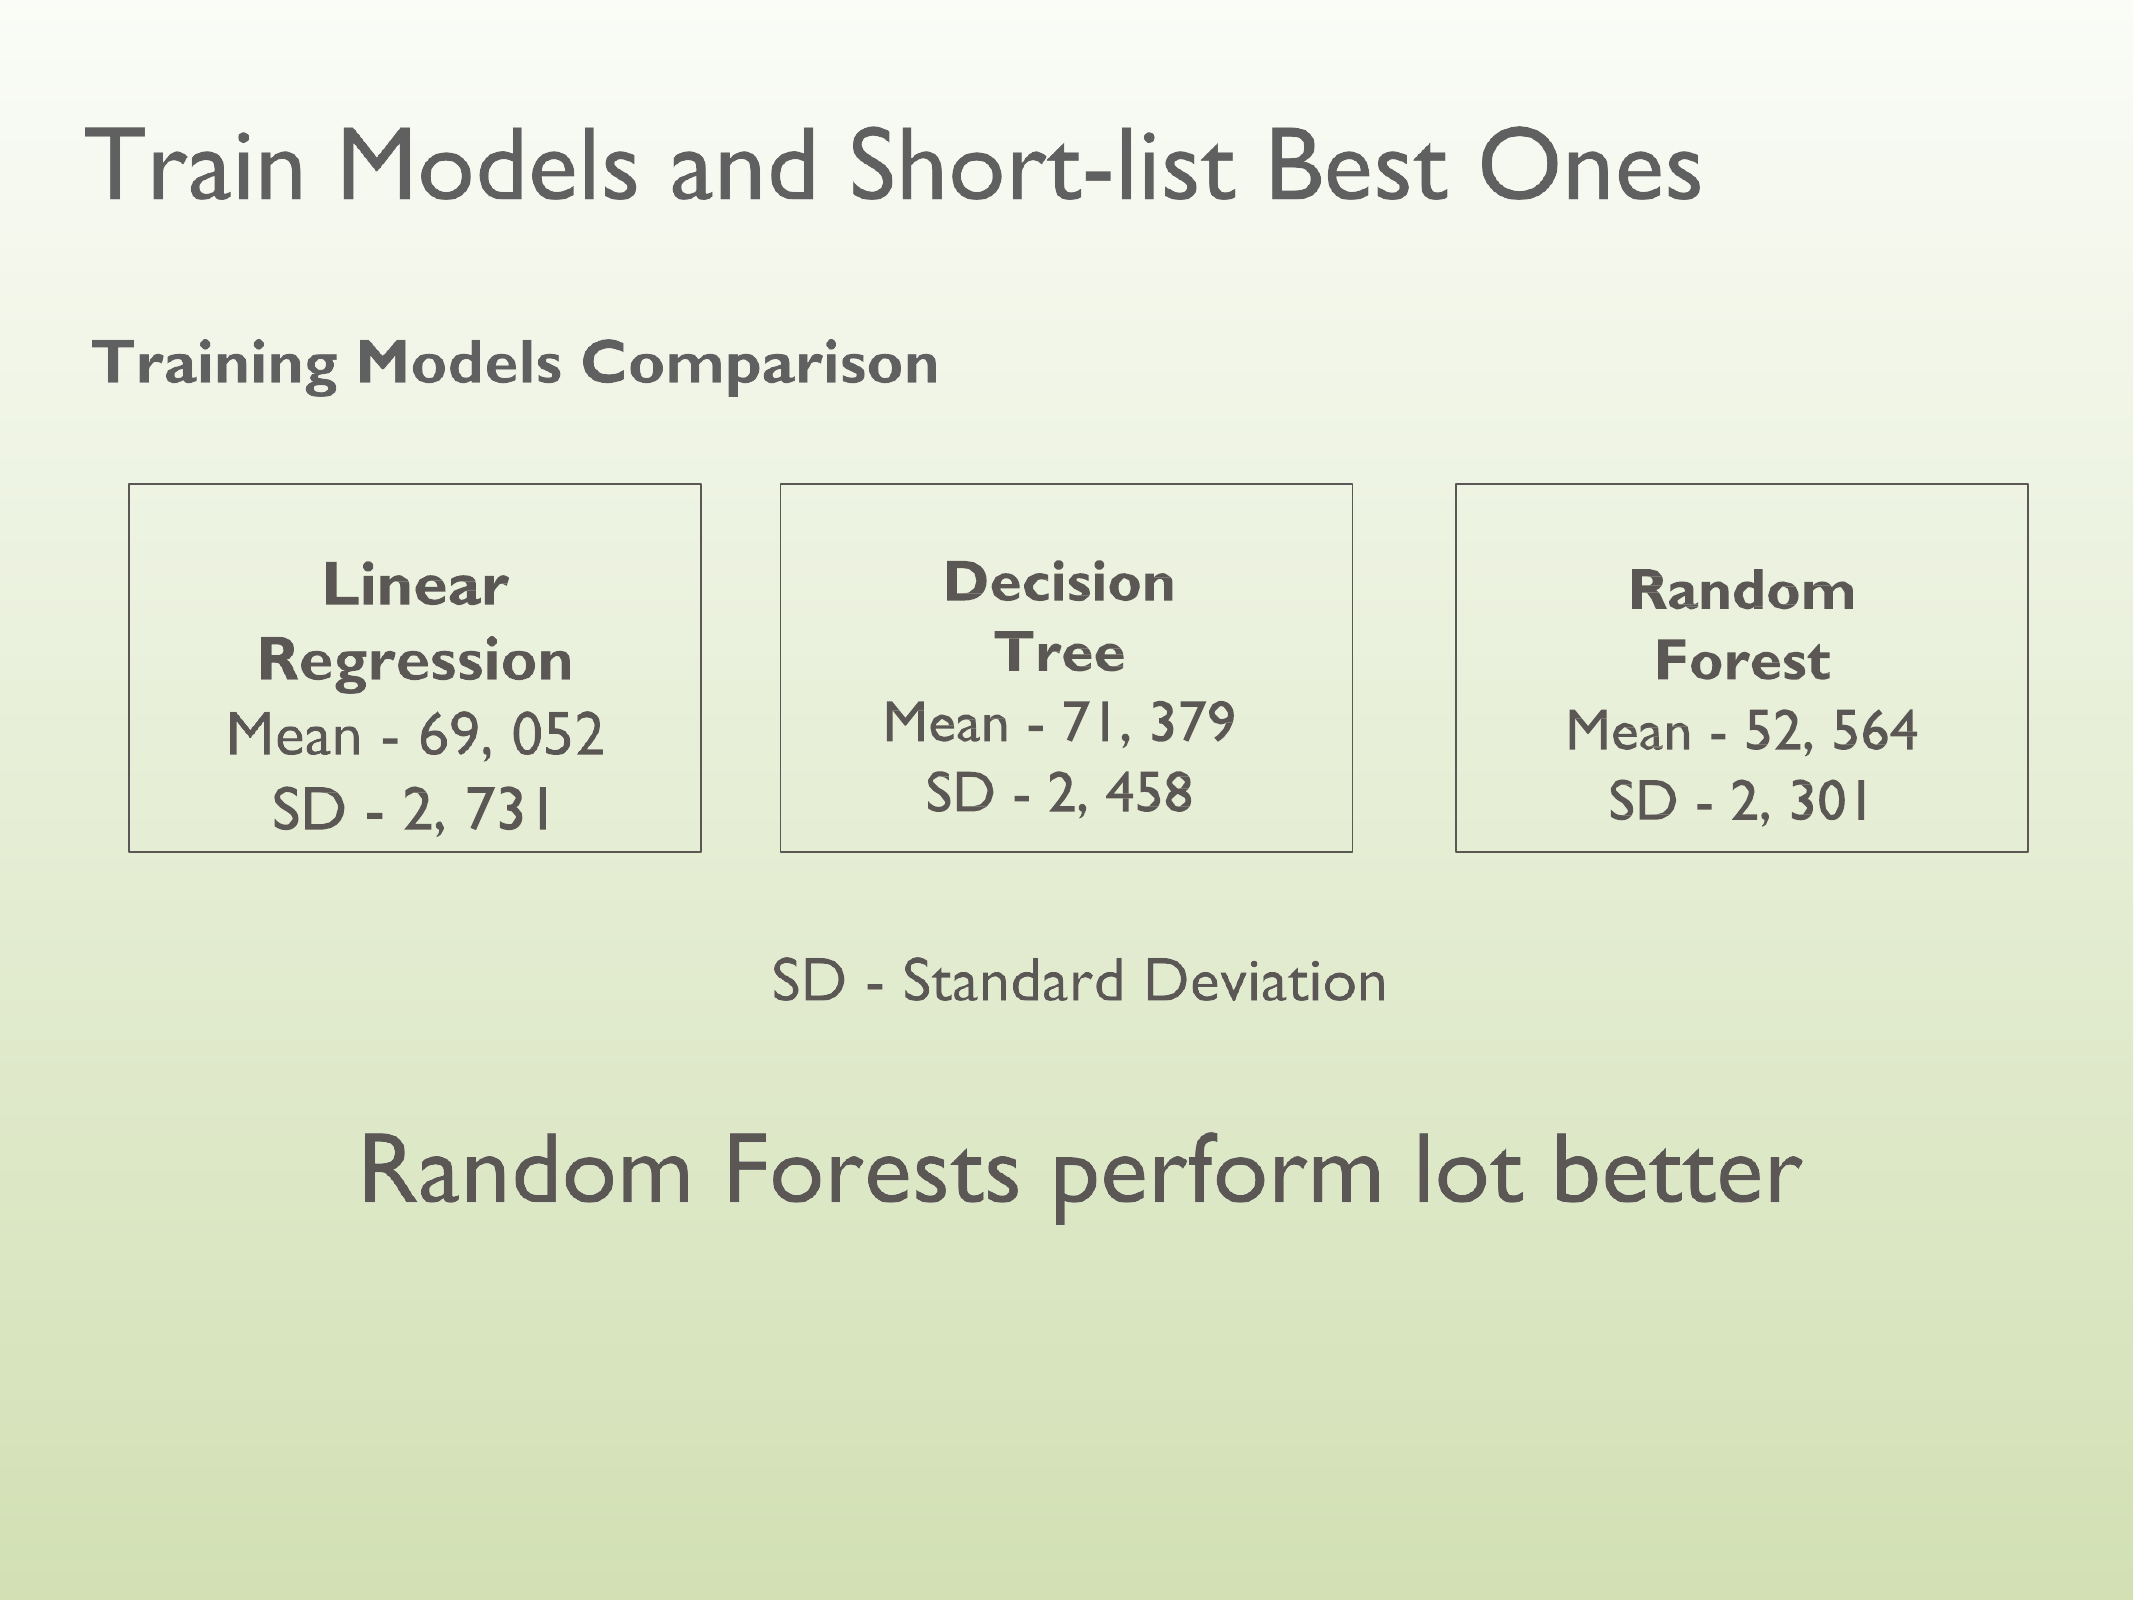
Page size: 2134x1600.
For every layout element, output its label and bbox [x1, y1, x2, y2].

text_box [449, 575, 481, 606]
text_box [1063, 643, 1092, 672]
text_box [1569, 709, 1607, 750]
picture [774, 957, 1384, 1002]
text_box [1145, 573, 1173, 601]
text_box [1697, 804, 1712, 810]
picture [365, 1132, 1803, 1226]
text_box [1028, 725, 1043, 732]
text_box [1863, 709, 1888, 751]
text_box [1054, 560, 1064, 570]
text_box [1667, 722, 1690, 750]
text_box [1775, 709, 1801, 750]
text_box [1834, 709, 1857, 750]
text_box [1613, 722, 1637, 750]
text_box [1049, 771, 1075, 812]
text_box [1639, 780, 1677, 820]
picture [92, 339, 937, 398]
text_box [326, 561, 359, 605]
text_box [1791, 779, 1813, 821]
text_box [1165, 771, 1192, 813]
text_box [930, 714, 955, 742]
text_box [1640, 722, 1663, 751]
text_box [1102, 701, 1108, 742]
text_box [1890, 709, 1918, 750]
text_box [1751, 651, 1780, 680]
text_box [1768, 581, 1799, 610]
text_box [994, 631, 1034, 671]
text_box [435, 821, 444, 838]
text_box [957, 714, 980, 742]
text_box [780, 483, 1353, 853]
text_box [1711, 733, 1726, 740]
text_box [1068, 573, 1090, 602]
picture [261, 636, 571, 695]
text_box [1658, 639, 1686, 680]
text_box [305, 787, 345, 830]
text_box [1761, 812, 1769, 827]
text_box [1807, 643, 1830, 680]
text_box [1632, 569, 1667, 609]
text_box [367, 812, 383, 819]
text_box [1054, 573, 1063, 601]
picture [84, 125, 1701, 200]
text_box [956, 771, 994, 812]
text_box [129, 483, 701, 853]
text_box [363, 561, 374, 572]
text_box [1095, 643, 1124, 672]
text_box [1209, 700, 1234, 742]
text_box [499, 786, 523, 831]
text_box [1734, 569, 1763, 610]
text_box [484, 575, 510, 605]
text_box [1038, 643, 1062, 671]
text_box [1610, 779, 1634, 821]
text_box [1064, 701, 1090, 742]
text_box [1014, 795, 1029, 802]
text_box [1669, 581, 1699, 610]
text_box [1024, 573, 1049, 602]
text_box [1858, 780, 1865, 820]
text_box [928, 771, 951, 813]
text_box [1109, 573, 1140, 602]
text_box [363, 575, 373, 605]
text_box [1732, 779, 1758, 820]
text_box [467, 787, 496, 831]
text_box [274, 786, 299, 831]
text_box [984, 714, 1007, 742]
text_box [1727, 651, 1751, 680]
text_box [1456, 483, 2028, 853]
text_box [404, 786, 432, 830]
text_box [1804, 742, 1813, 757]
text_box [1746, 709, 1770, 750]
text_box [1121, 733, 1130, 749]
text_box [886, 701, 924, 742]
text_box [1094, 560, 1105, 570]
text_box [1784, 651, 1806, 680]
picture [229, 711, 603, 763]
text_box [1152, 700, 1174, 742]
text_box [1095, 573, 1104, 601]
text_box [380, 575, 410, 605]
text_box [539, 787, 546, 830]
text_box [1701, 581, 1729, 609]
text_box [947, 560, 987, 601]
text_box [1106, 771, 1134, 812]
text_box [1804, 581, 1853, 609]
text_box [1137, 771, 1161, 812]
text_box [1819, 779, 1845, 821]
text_box [991, 573, 1020, 602]
text_box [1078, 804, 1087, 819]
text_box [1691, 651, 1722, 680]
text_box [1180, 701, 1207, 742]
text_box [415, 575, 446, 606]
